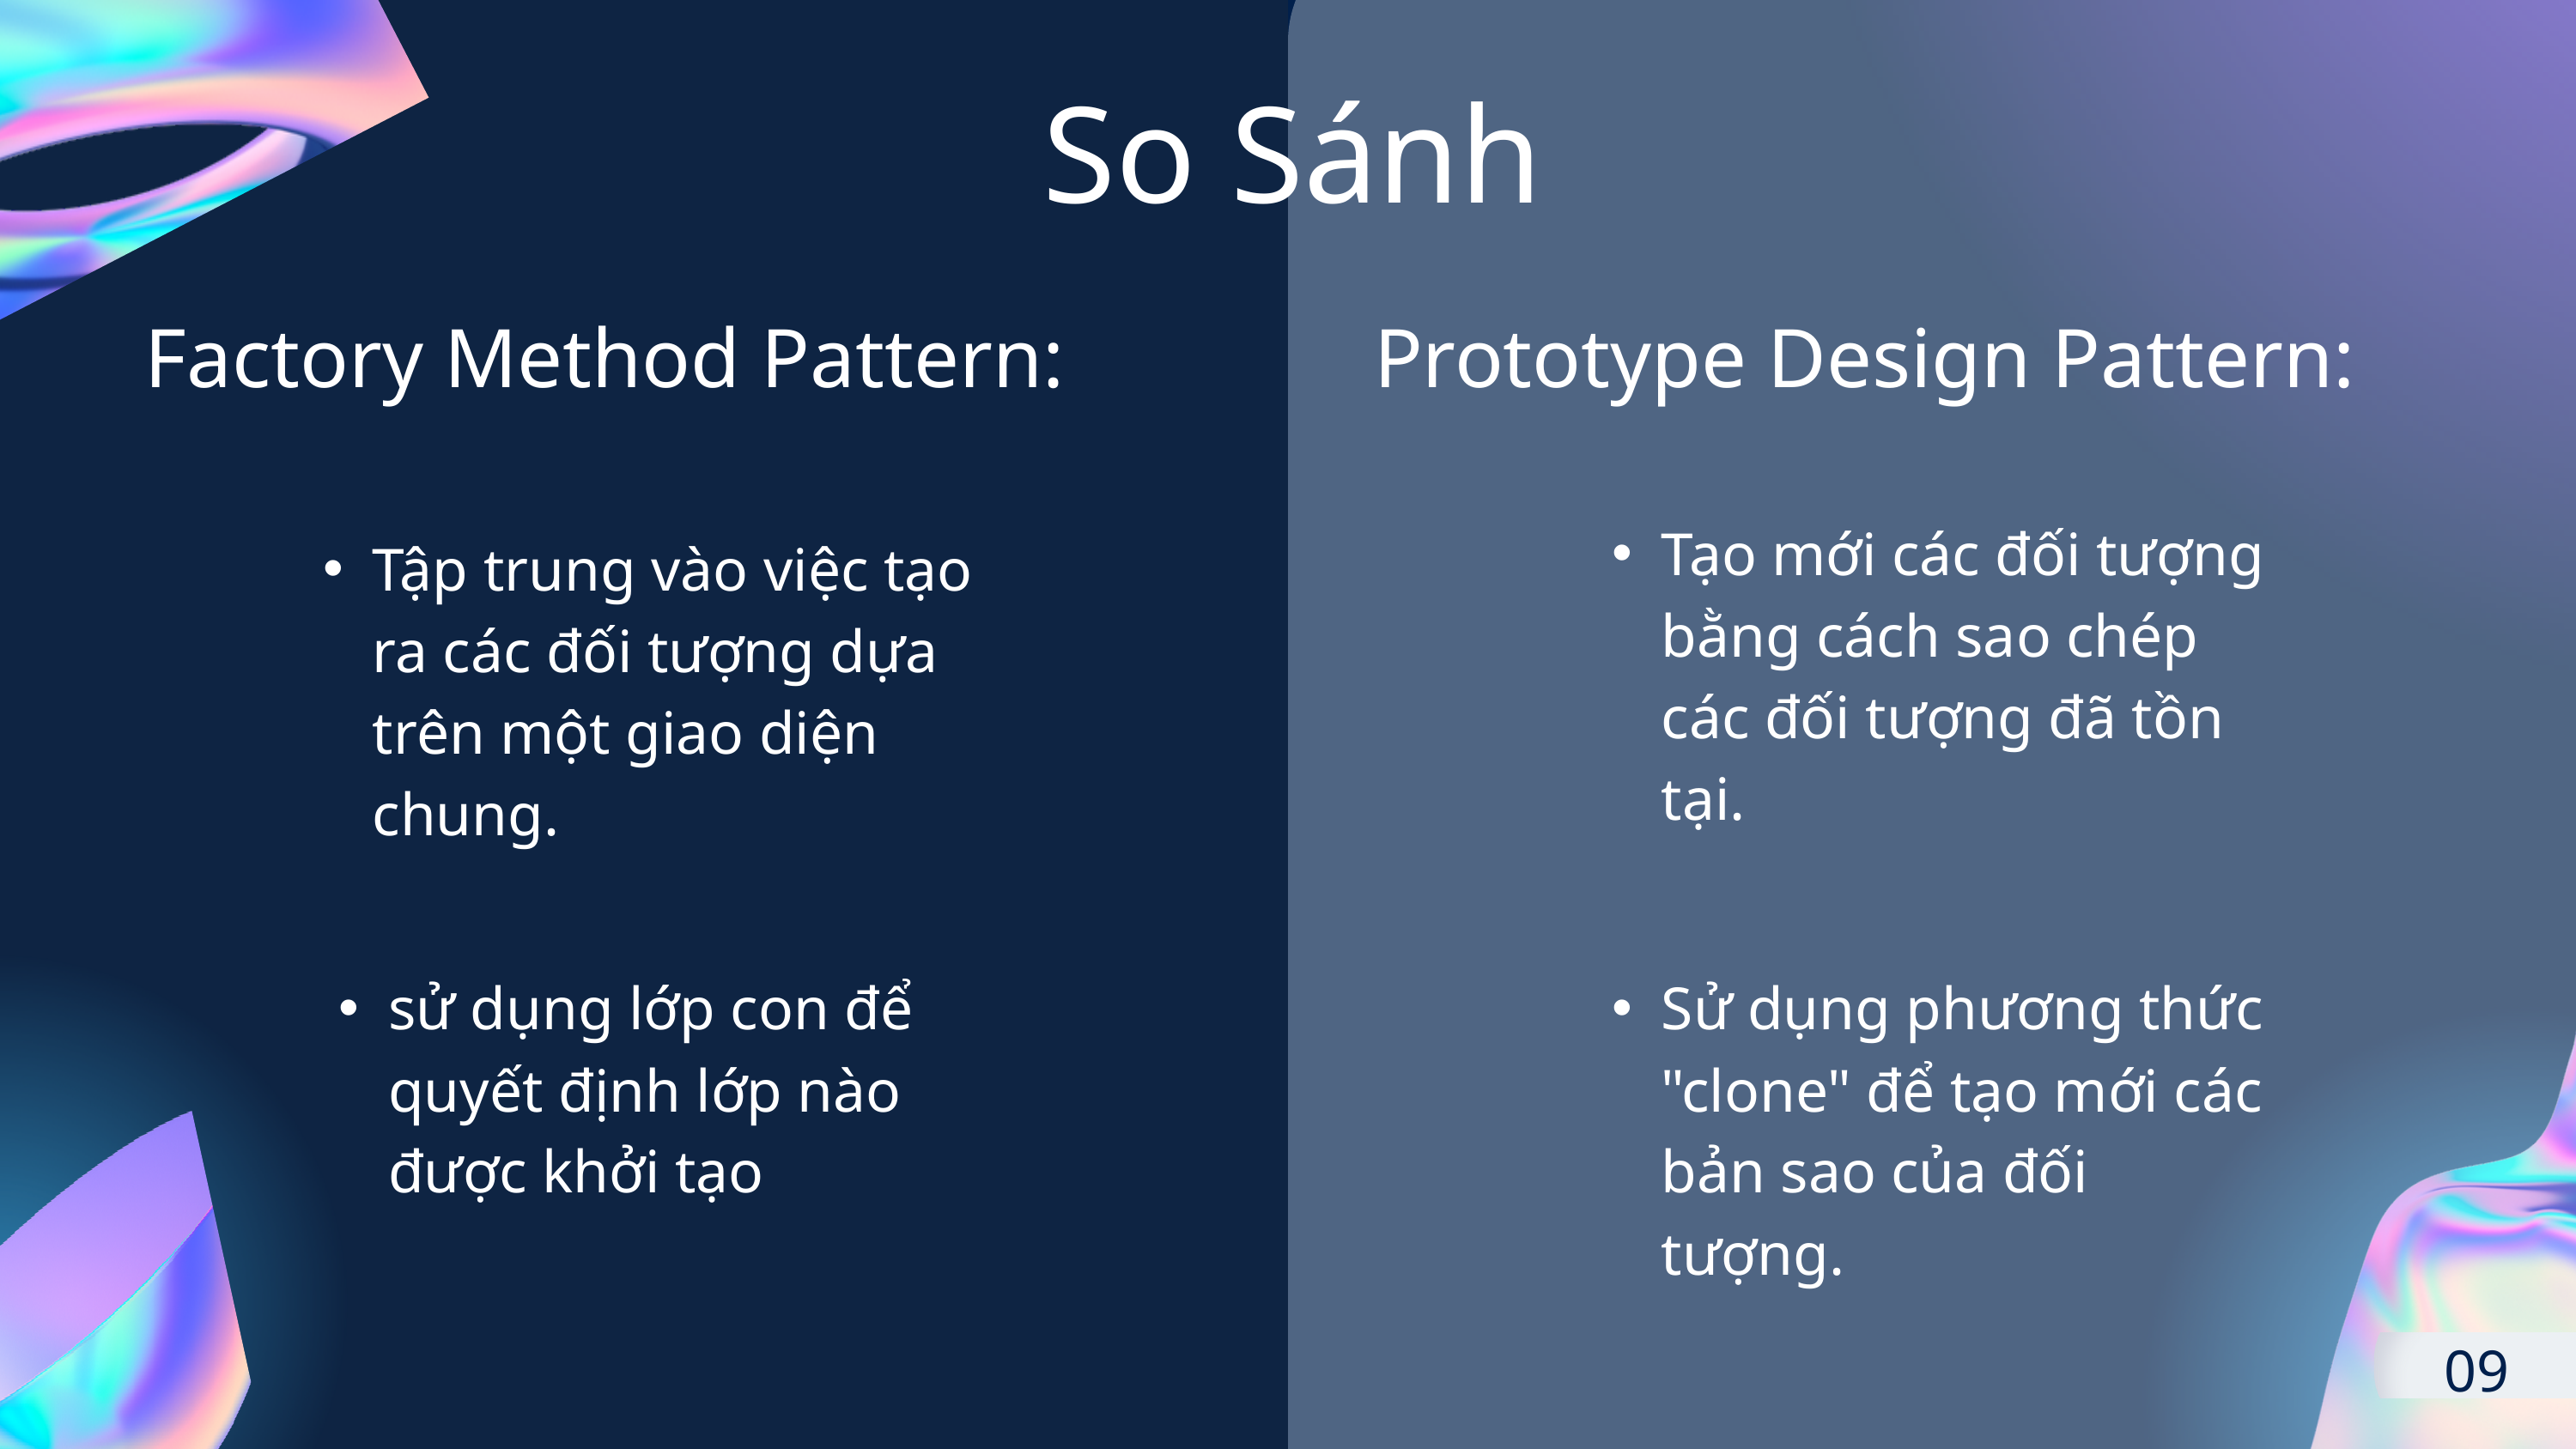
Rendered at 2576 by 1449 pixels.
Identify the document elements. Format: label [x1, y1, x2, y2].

text_box [0, 0, 1282, 1449]
text_box [1287, 0, 2576, 1449]
